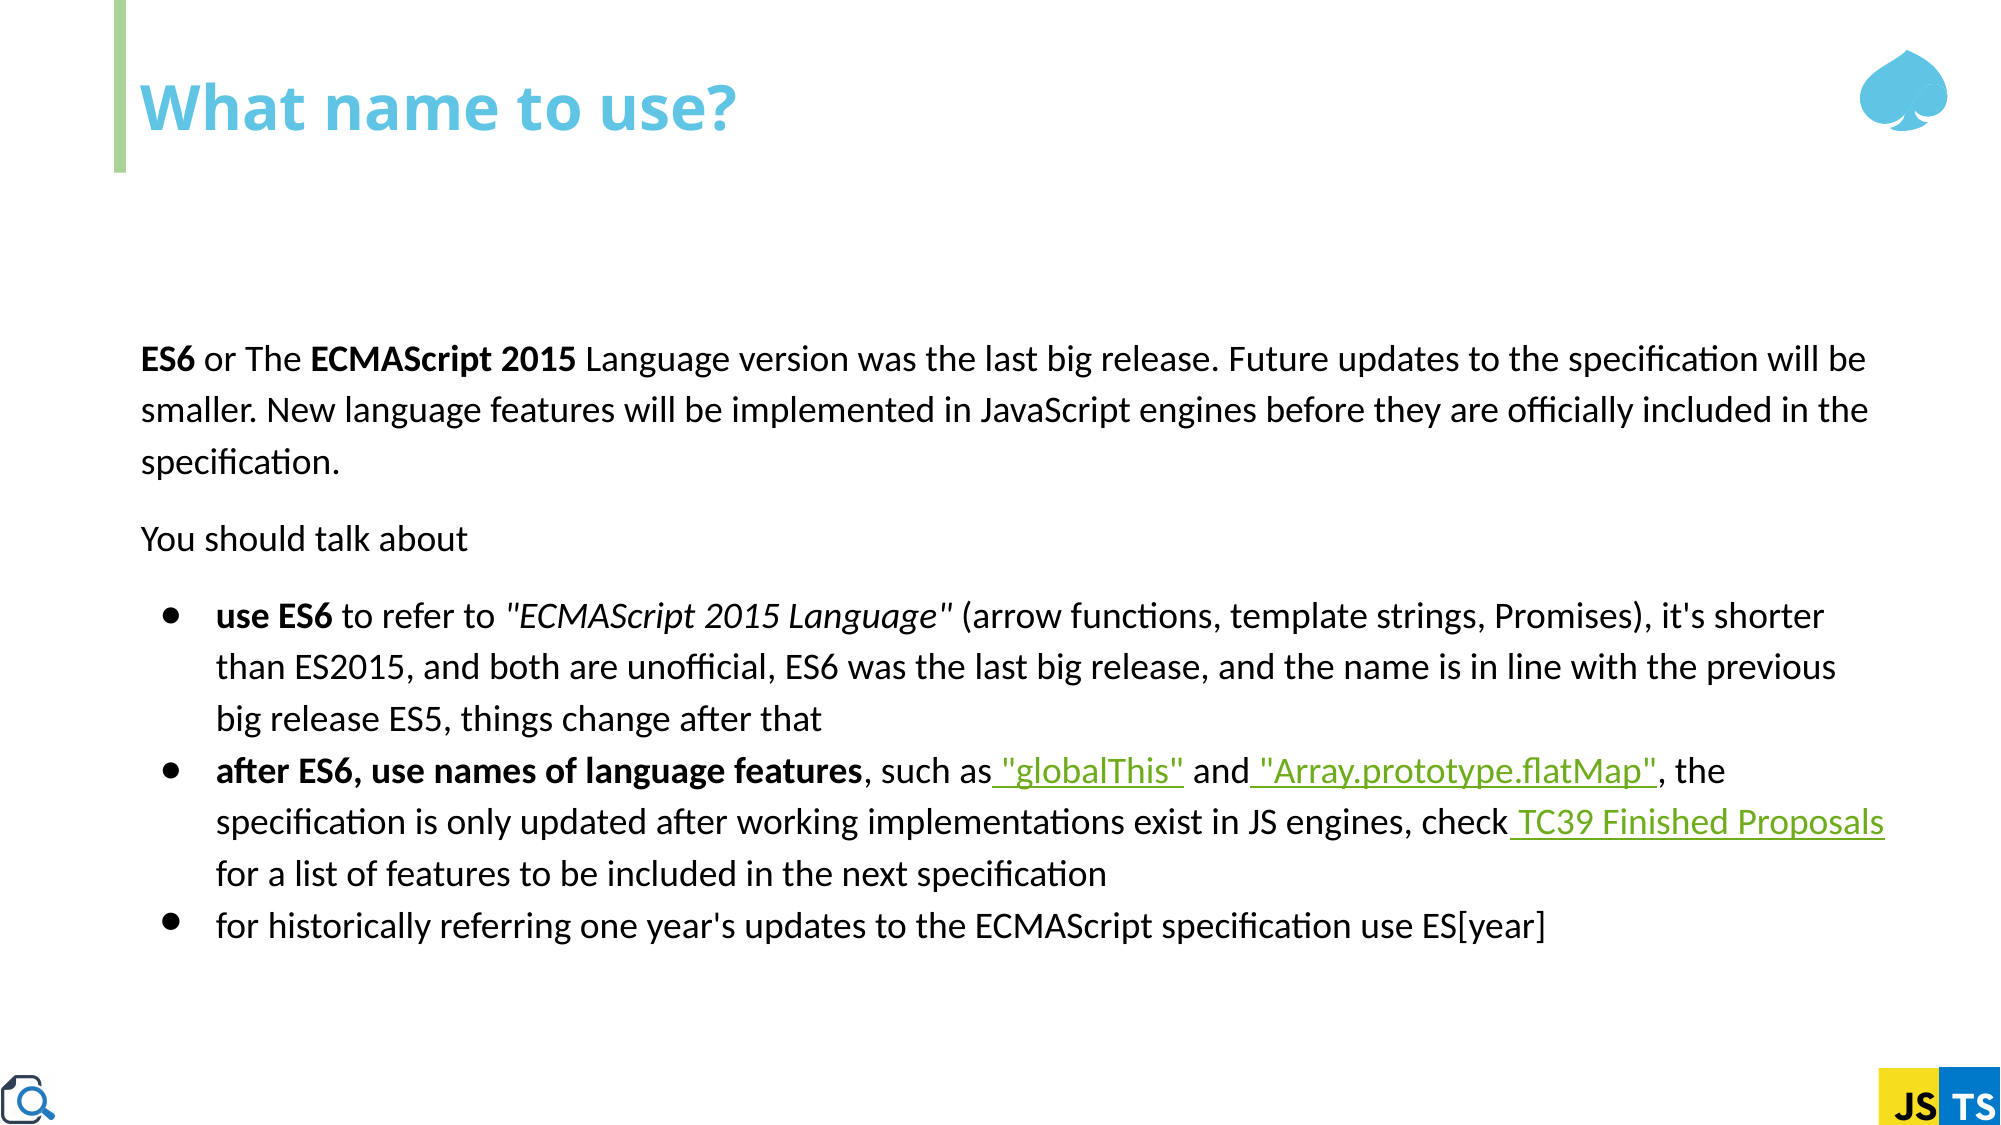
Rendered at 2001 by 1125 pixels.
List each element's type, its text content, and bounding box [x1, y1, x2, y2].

title What name to use? [140, 60, 977, 143]
picture [1878, 1067, 2000, 1125]
picture [0, 1073, 57, 1125]
list ES6 or The ECMAScript 2015 Language version was the last big release. Future updates to the specification will be smaller. New language features will be implemented in JavaScript engines before they are officially included in the specification. You should talk about use ES6 to refer to "ECMAScript 2015 Language" (arrow functions, template strings, Promises), it's shorter than ES2015, and both are unofficial, ES6 was the last big release, and the name is in line with the previous big release ES5, things change after that after ES6, use names of language features, such as "globalThis" and "Array.prototype.flatMap", the specification is only updated after working implementations exist in JS engines, check TC39 Finished Proposals for a list of features to be included in the next specification for historically referring one year's updates to the ECMAScript specification use ES[year] [140, 266, 1890, 1007]
